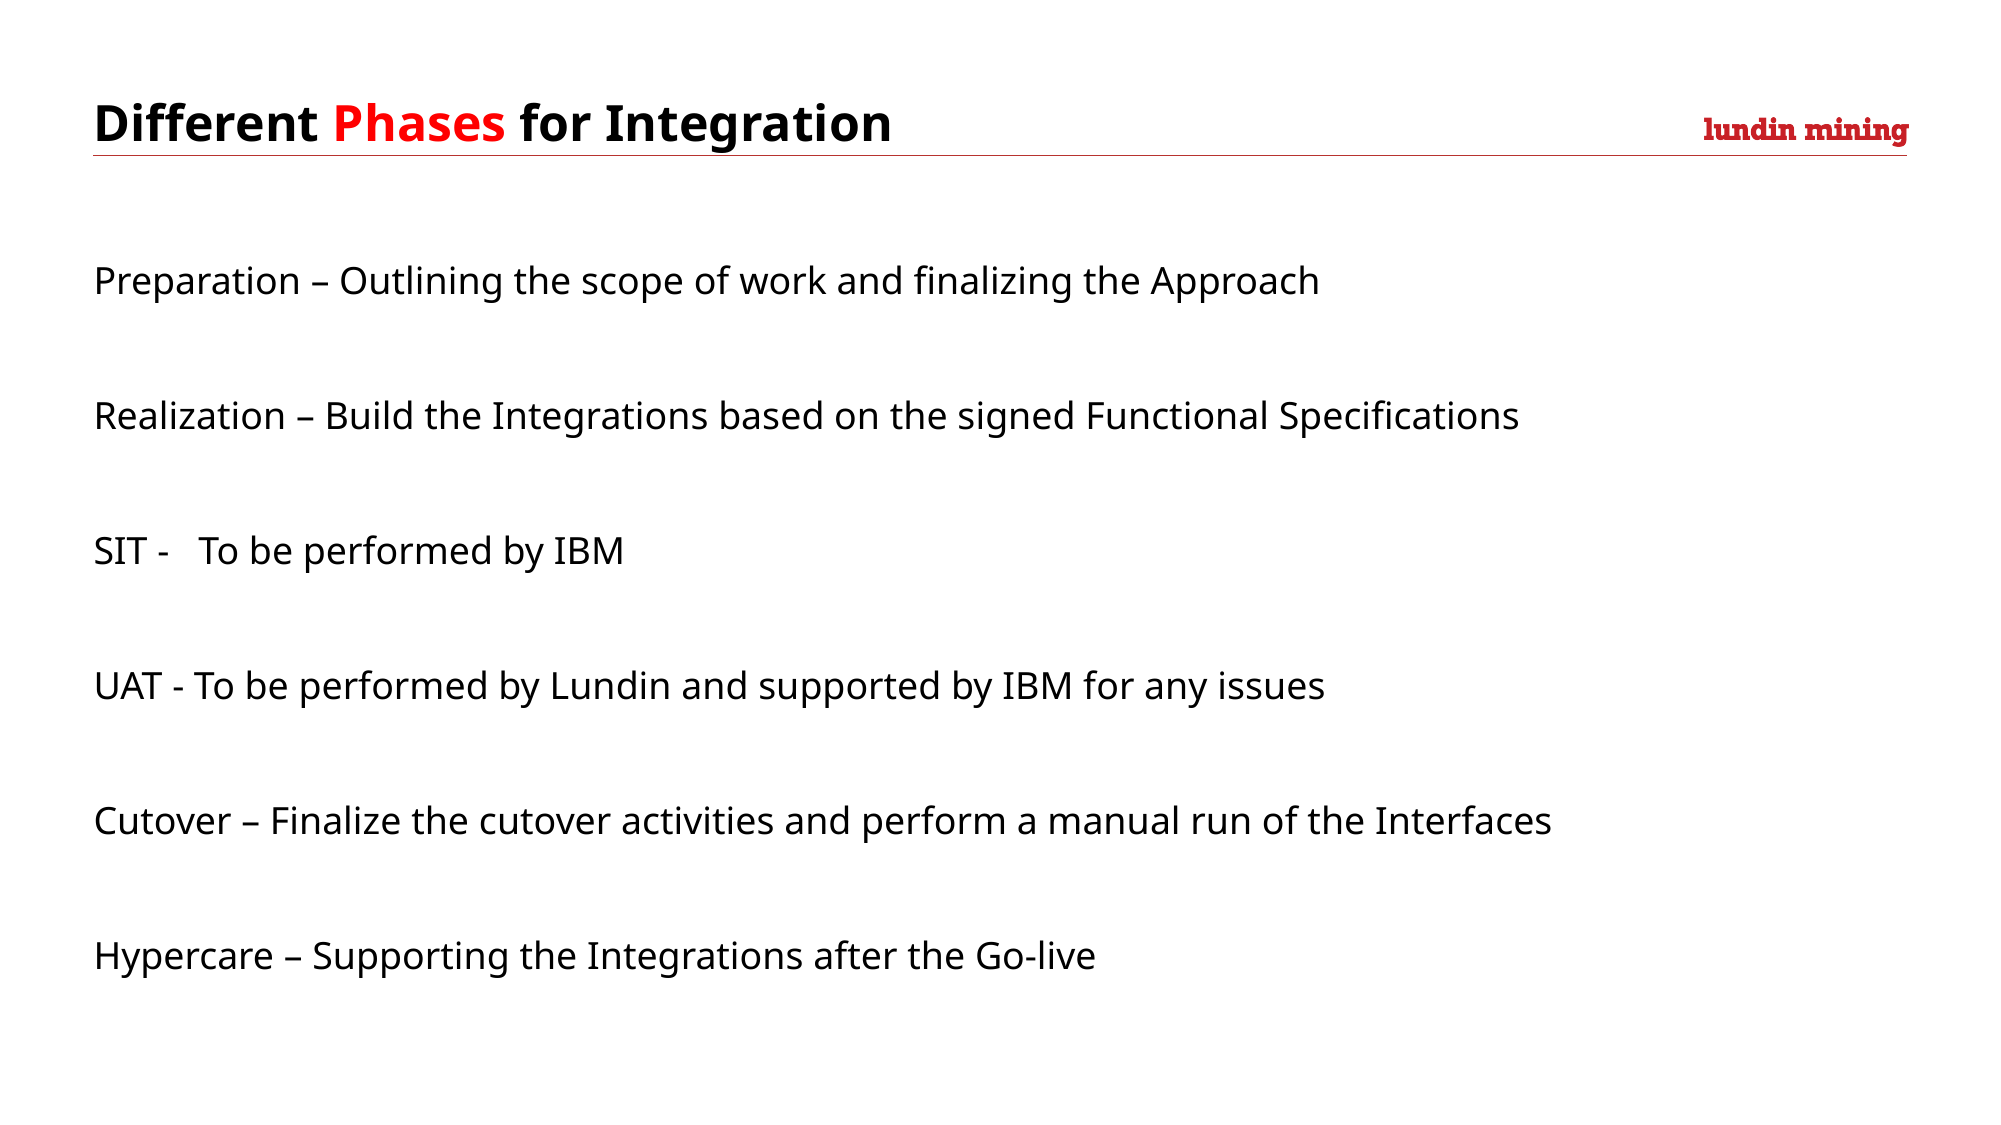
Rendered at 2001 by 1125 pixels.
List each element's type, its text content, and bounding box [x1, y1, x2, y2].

text_box Different Phases for Integration [78, 83, 1319, 159]
text_box Preparation – Outlining the scope of work and finalizing the Approach Realization – Build the Integrations based on the signed Functional Specifications SIT - To be performed by IBM UAT - To be performed by Lundin and supported by IBM for any issues Cutover – Finalize the cutover activities and perform a manual run of the Interfaces Hypercare – Supporting the Integrations after the Go-live [78, 226, 1619, 984]
picture [1704, 117, 1909, 147]
